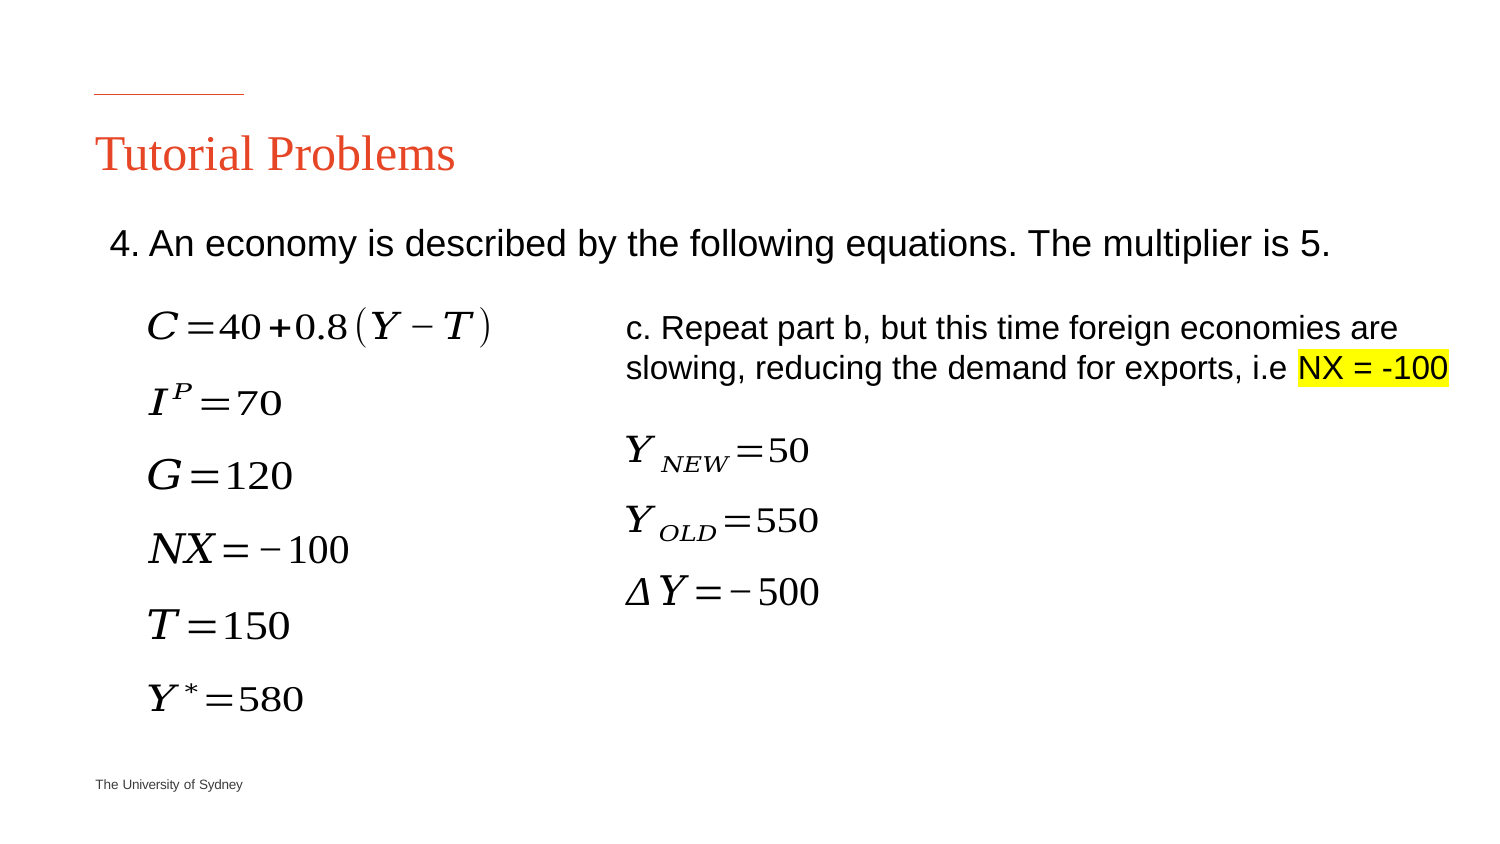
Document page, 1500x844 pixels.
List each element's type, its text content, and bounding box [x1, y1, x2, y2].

text_box 4. An economy is described by the following equations. The multiplier is 5. [94, 211, 1450, 272]
text_box c. Repeat part b, but this time foreign economies are slowing, reducing the demand for exports, i.e NX = -100 [611, 298, 1470, 394]
title Tutorial Problems [94, 120, 1406, 211]
